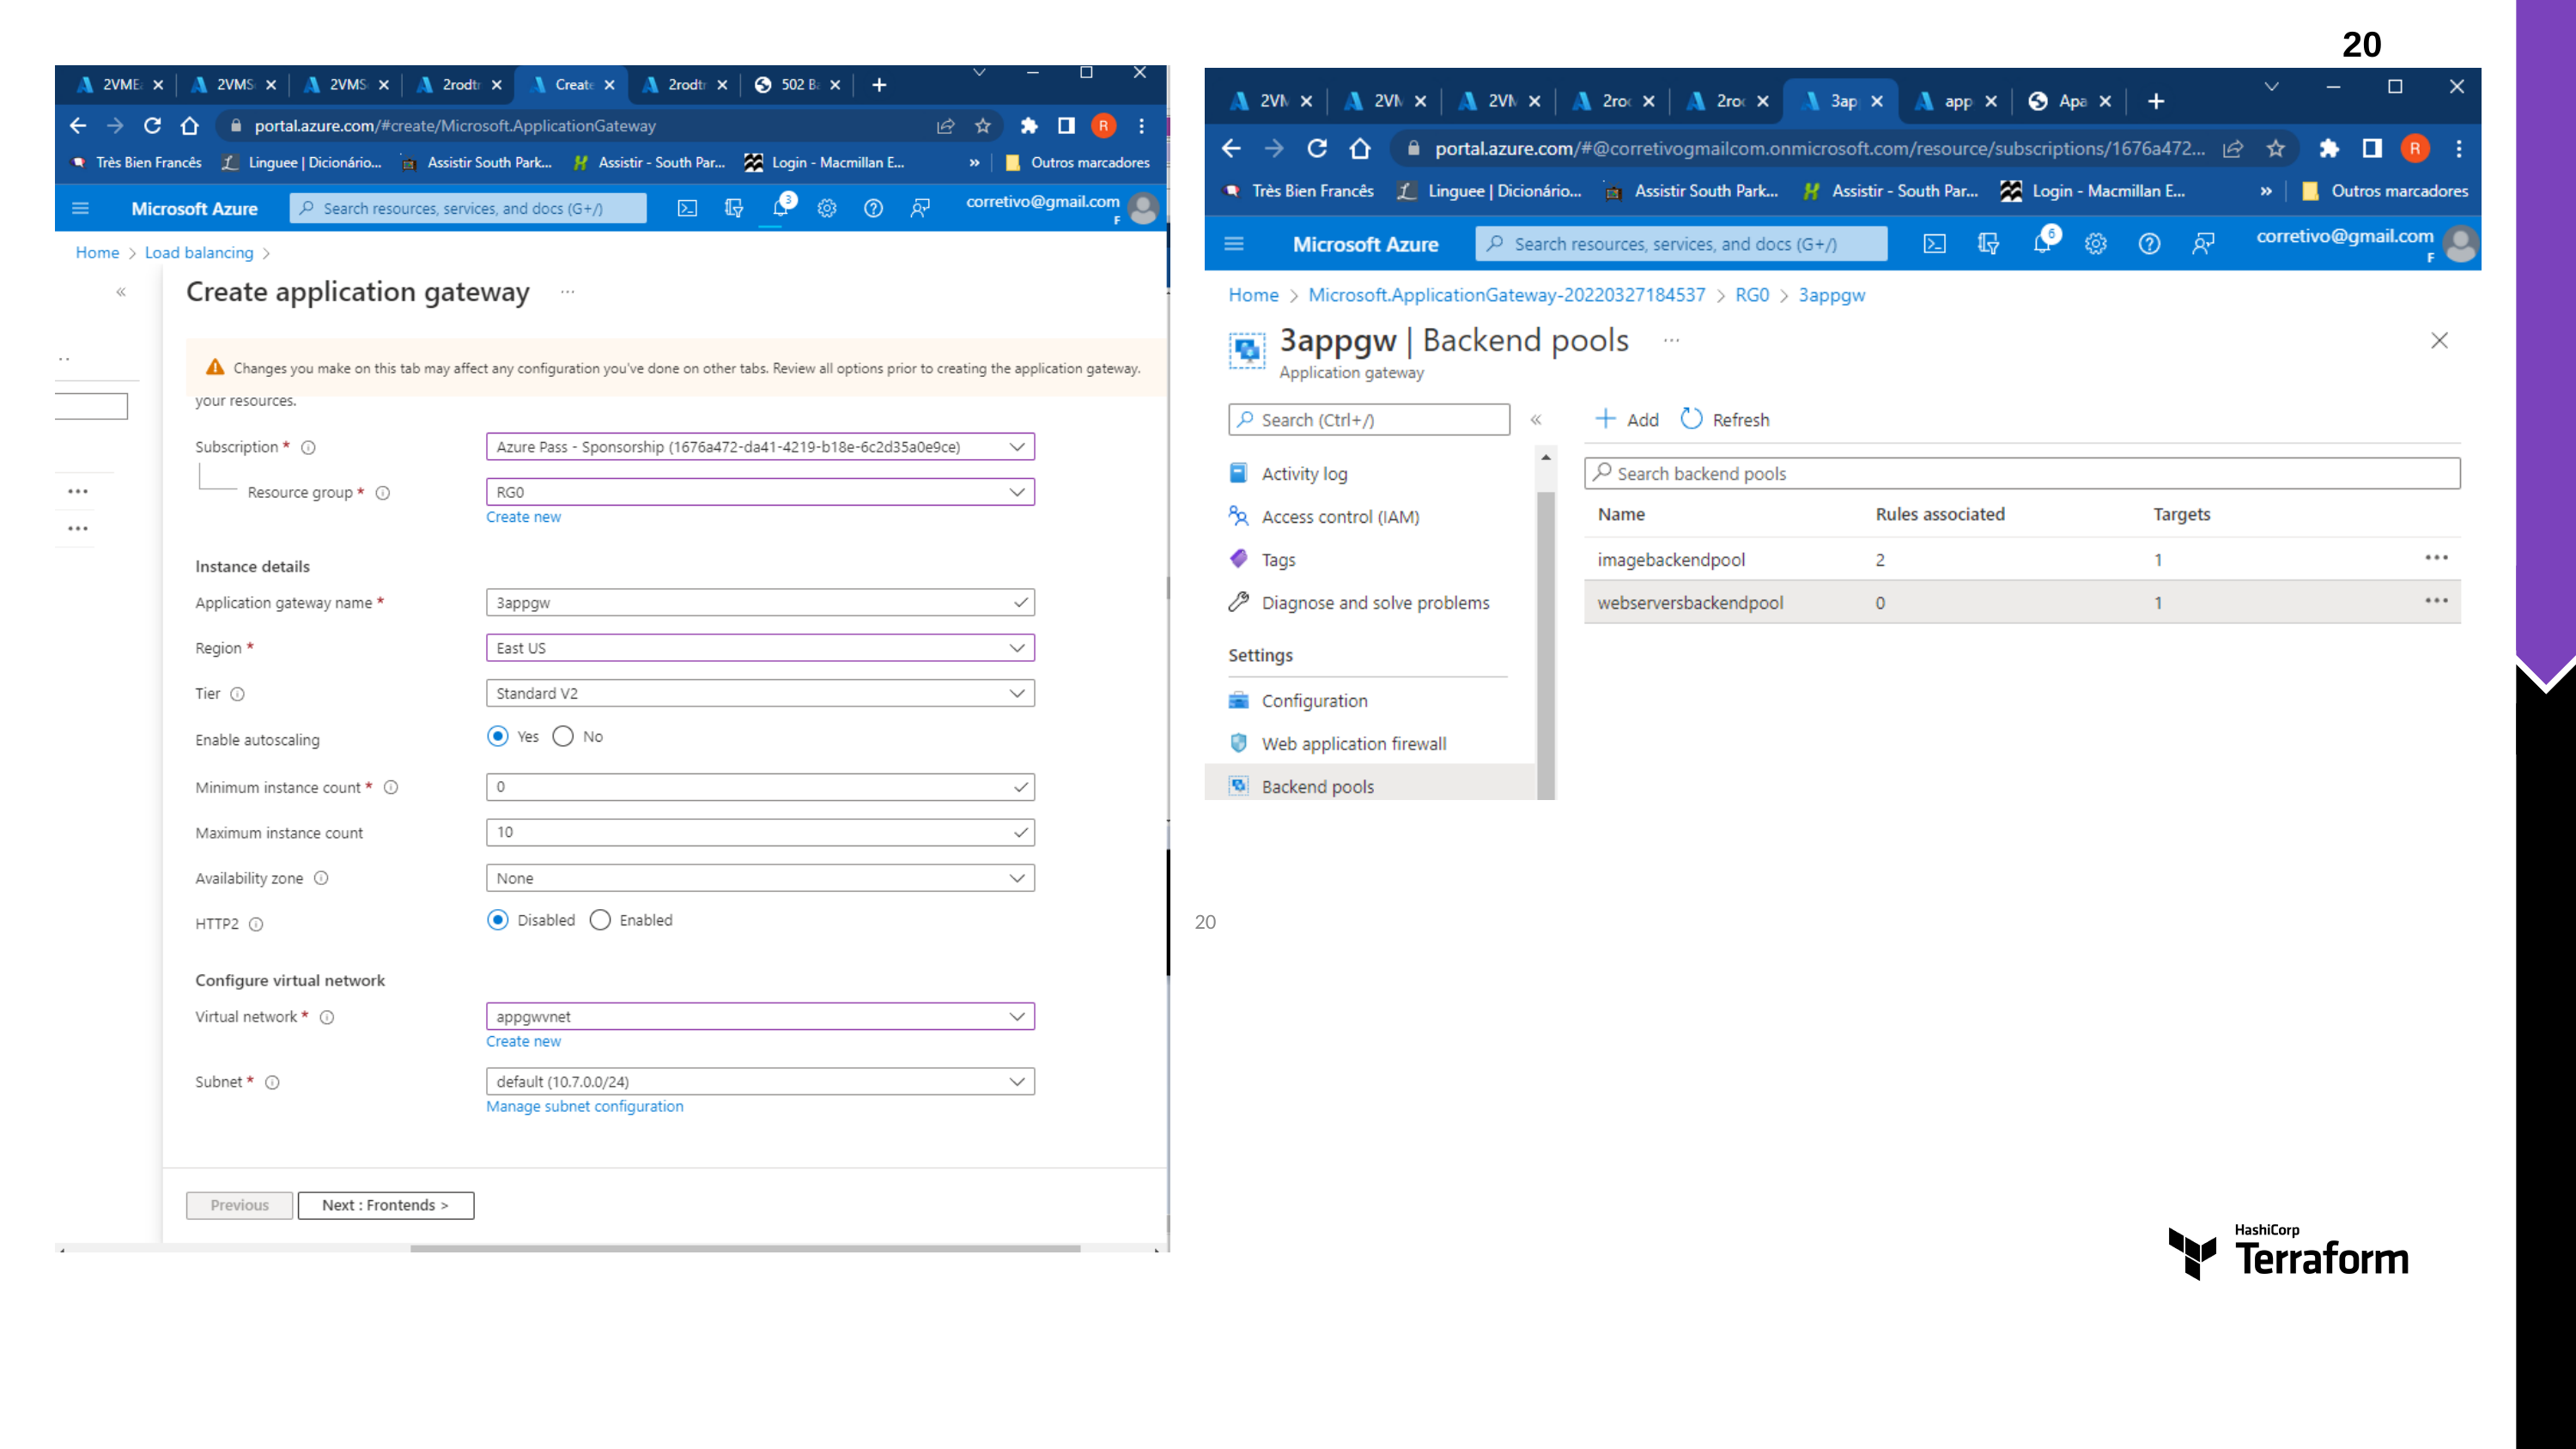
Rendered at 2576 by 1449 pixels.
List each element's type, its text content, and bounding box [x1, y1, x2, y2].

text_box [2516, 0, 2576, 1449]
text_box 20 [1188, 901, 1224, 941]
picture [54, 65, 1170, 1253]
picture [1205, 68, 2482, 800]
picture [2146, 1203, 2432, 1304]
